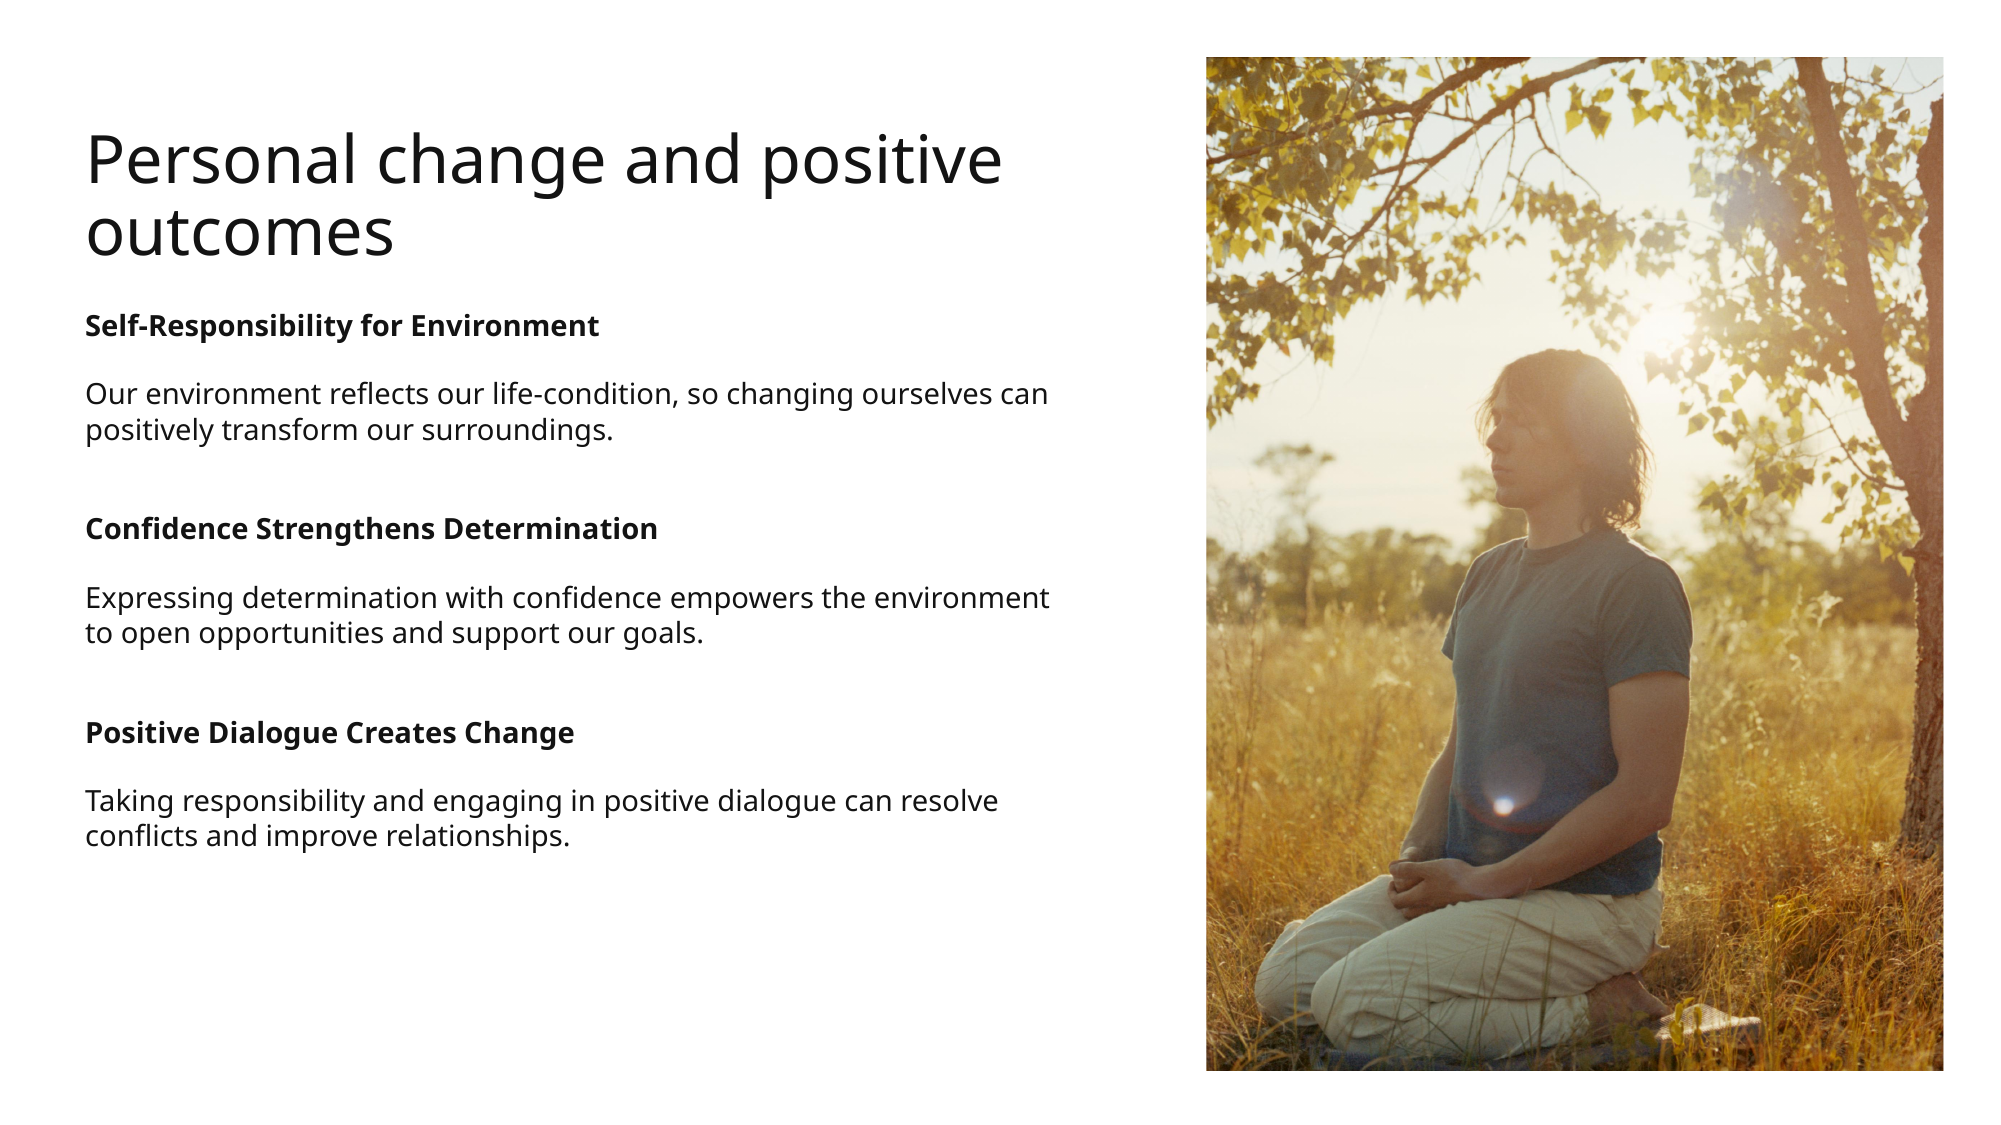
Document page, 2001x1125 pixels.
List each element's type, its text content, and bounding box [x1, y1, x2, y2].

picture [1206, 57, 1944, 1071]
text_box Self-Responsibility for Environment Our environment reflects our life-condition, so changing ourselves can positively transform our surroundings. Confidence Strengthens Determination Expressing determination with confidence empowers the environment to open opportunities and support our goals. Positive Dialogue Creates Change Taking responsibility and engaging in positive dialogue can resolve conflicts and improve relationships. [70, 299, 1077, 1037]
title Personal change and positive outcomes [70, 90, 1077, 278]
